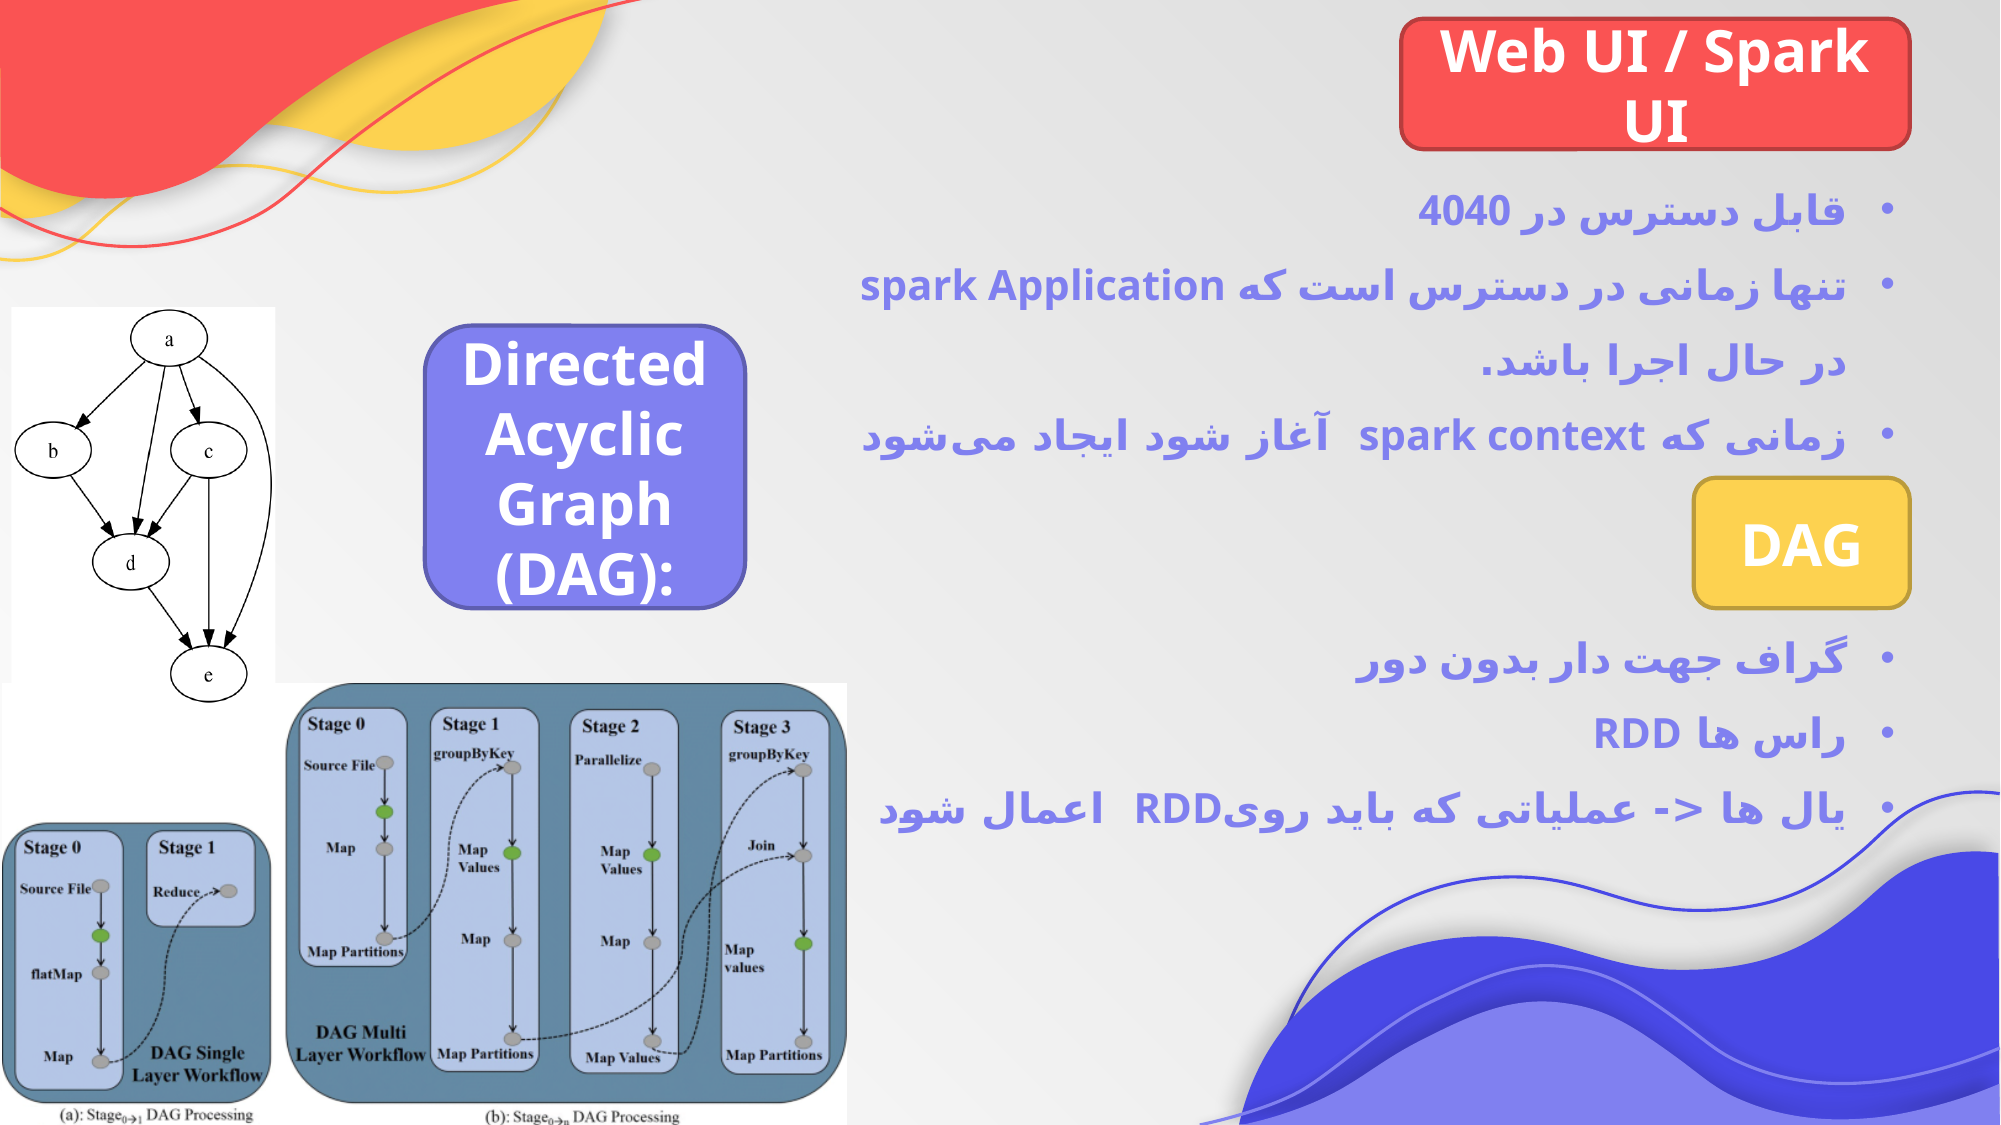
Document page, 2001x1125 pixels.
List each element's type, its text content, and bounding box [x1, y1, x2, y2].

text_box گراف جهت دار بدون دور راس ها RDD يال ها <- عملیاتی که باید رویRDD اعمال شود [779, 599, 1910, 840]
text_box DAG [1691, 475, 1912, 599]
picture [2, 307, 848, 1125]
text_box قابل دسترس در 4040 تنها زمانی در دسترس است که spark Application در حال اجرا باشد. زمانی که spark context آغاز شود ایجاد می‌شود [779, 151, 1910, 541]
text_box Directed Acyclic Graph (DAG): [422, 323, 748, 611]
text_box Web UI / Spark UI [1399, 16, 1912, 151]
